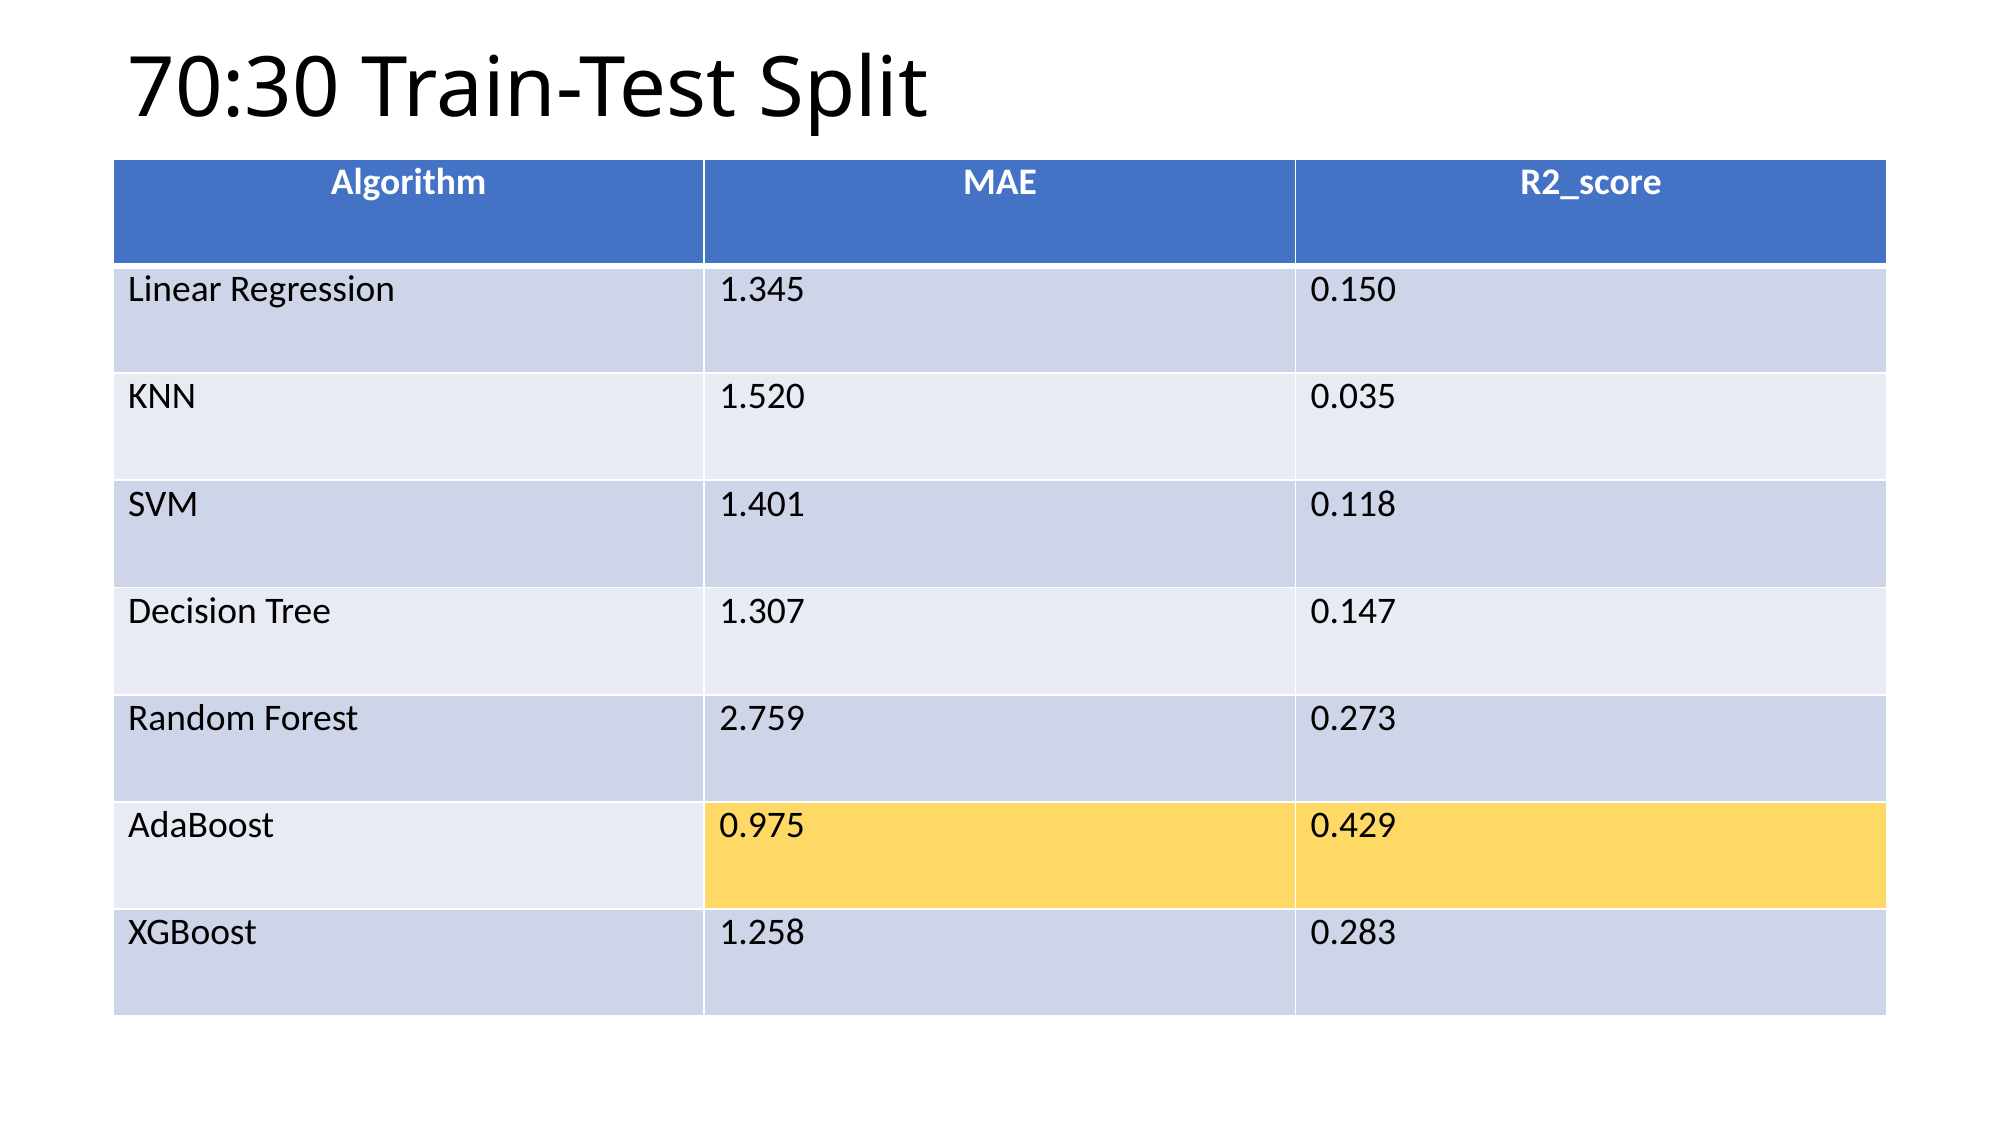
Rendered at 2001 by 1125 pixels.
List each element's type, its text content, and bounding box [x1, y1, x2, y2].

table_cell 0.150 [1296, 269, 1886, 372]
table_cell 0.147 [1296, 588, 1886, 694]
table_cell 0.283 [1296, 910, 1886, 1015]
table_cell AdaBoost [114, 803, 703, 908]
table_header Algorithm [114, 160, 703, 263]
table_header MAE [705, 160, 1295, 263]
table_header R2_score [1296, 160, 1886, 263]
text_box 70:30 Train-Test Split [112, 26, 1211, 158]
table_cell SVM [114, 481, 703, 587]
table_cell 1.401 [705, 481, 1295, 587]
table_cell 0.035 [1296, 374, 1886, 479]
table_cell Random Forest [114, 696, 703, 801]
table_cell KNN [114, 374, 703, 479]
table_cell Decision Tree [114, 588, 703, 694]
table_cell 1.520 [705, 374, 1295, 479]
table_cell Linear Regression [114, 269, 703, 372]
table_cell 1.345 [705, 269, 1295, 372]
table_cell 0.429 [1296, 803, 1886, 908]
table_cell 1.258 [705, 910, 1295, 1015]
table_cell 2.759 [705, 696, 1295, 801]
table_cell XGBoost [114, 910, 703, 1015]
table_cell 0.975 [705, 803, 1295, 908]
table_cell 0.273 [1296, 696, 1886, 801]
table_cell 0.118 [1296, 481, 1886, 587]
table_cell 1.307 [705, 588, 1295, 694]
